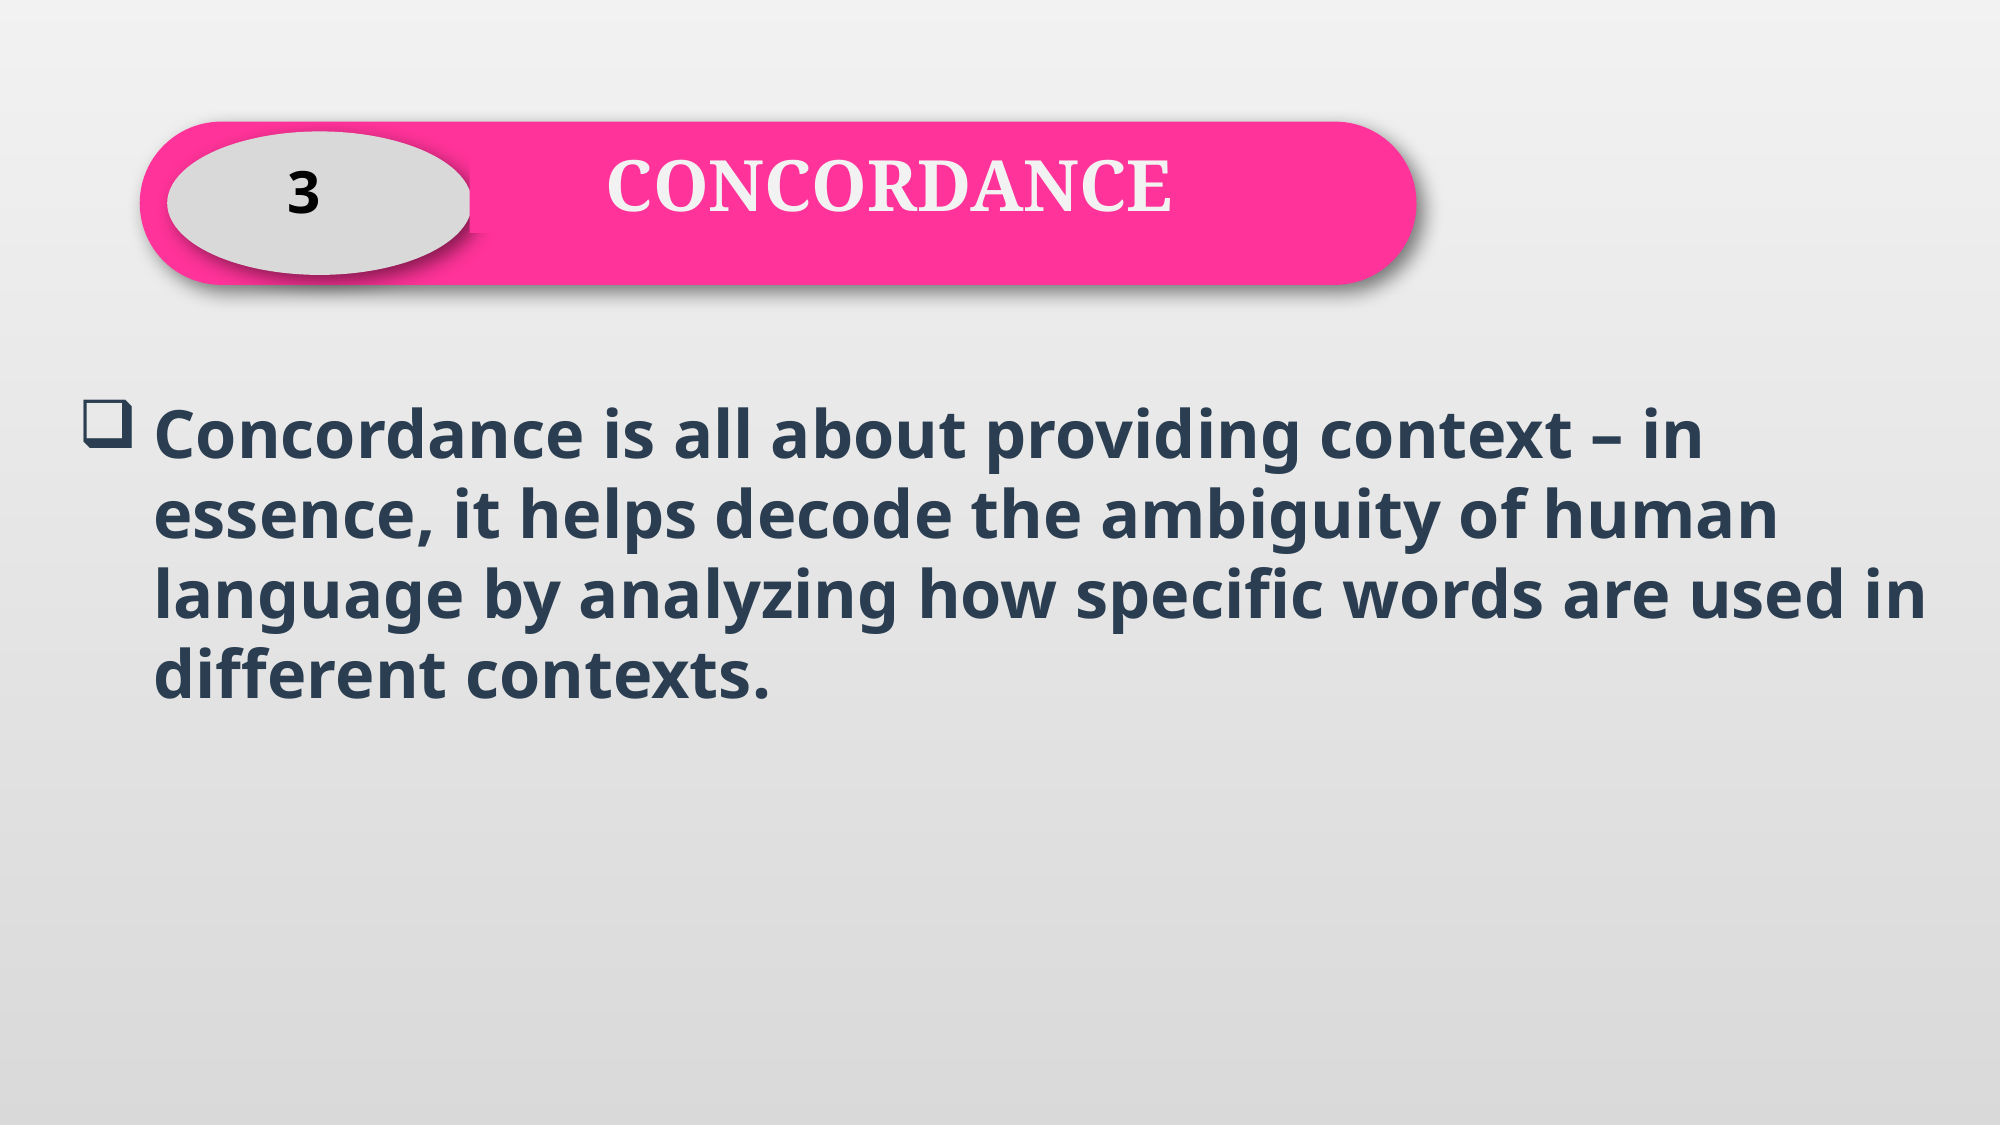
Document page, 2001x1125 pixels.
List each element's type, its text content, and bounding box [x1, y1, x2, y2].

text_box Concordance is all about providing context – in essence, it helps decode the ambiguity of human language by analyzing how specific words are used in different contexts. [63, 384, 2000, 720]
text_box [139, 121, 1417, 286]
